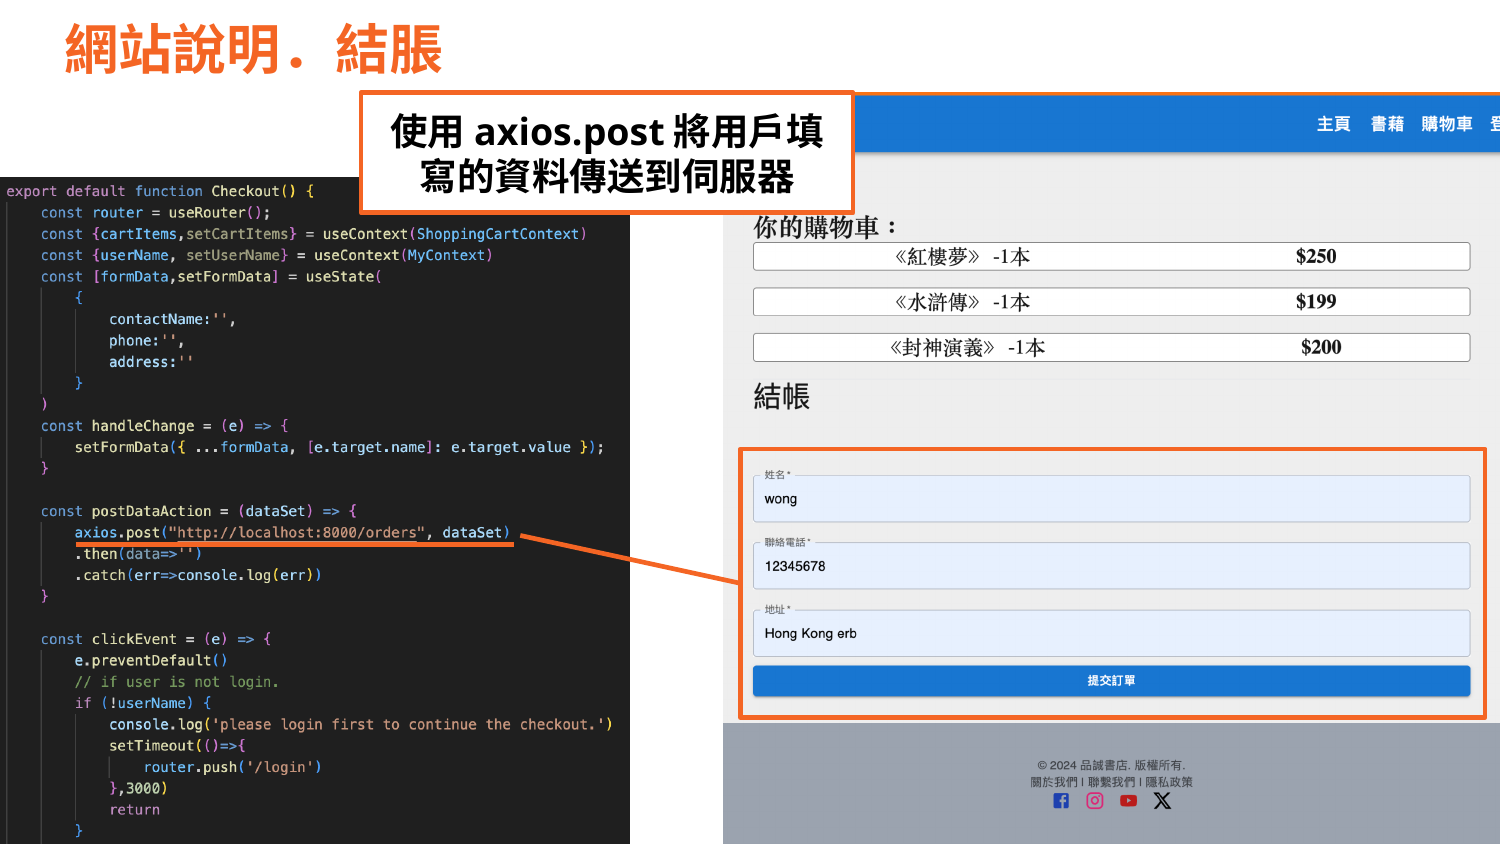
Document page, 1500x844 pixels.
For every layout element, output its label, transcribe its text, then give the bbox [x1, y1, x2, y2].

picture [0, 177, 630, 844]
picture [722, 92, 1500, 844]
text_box 使用axios.post將用戶填寫的資料傳送到伺服器 [361, 92, 721, 213]
title 網站說明．結脹 [0, 0, 509, 122]
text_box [520, 535, 741, 584]
